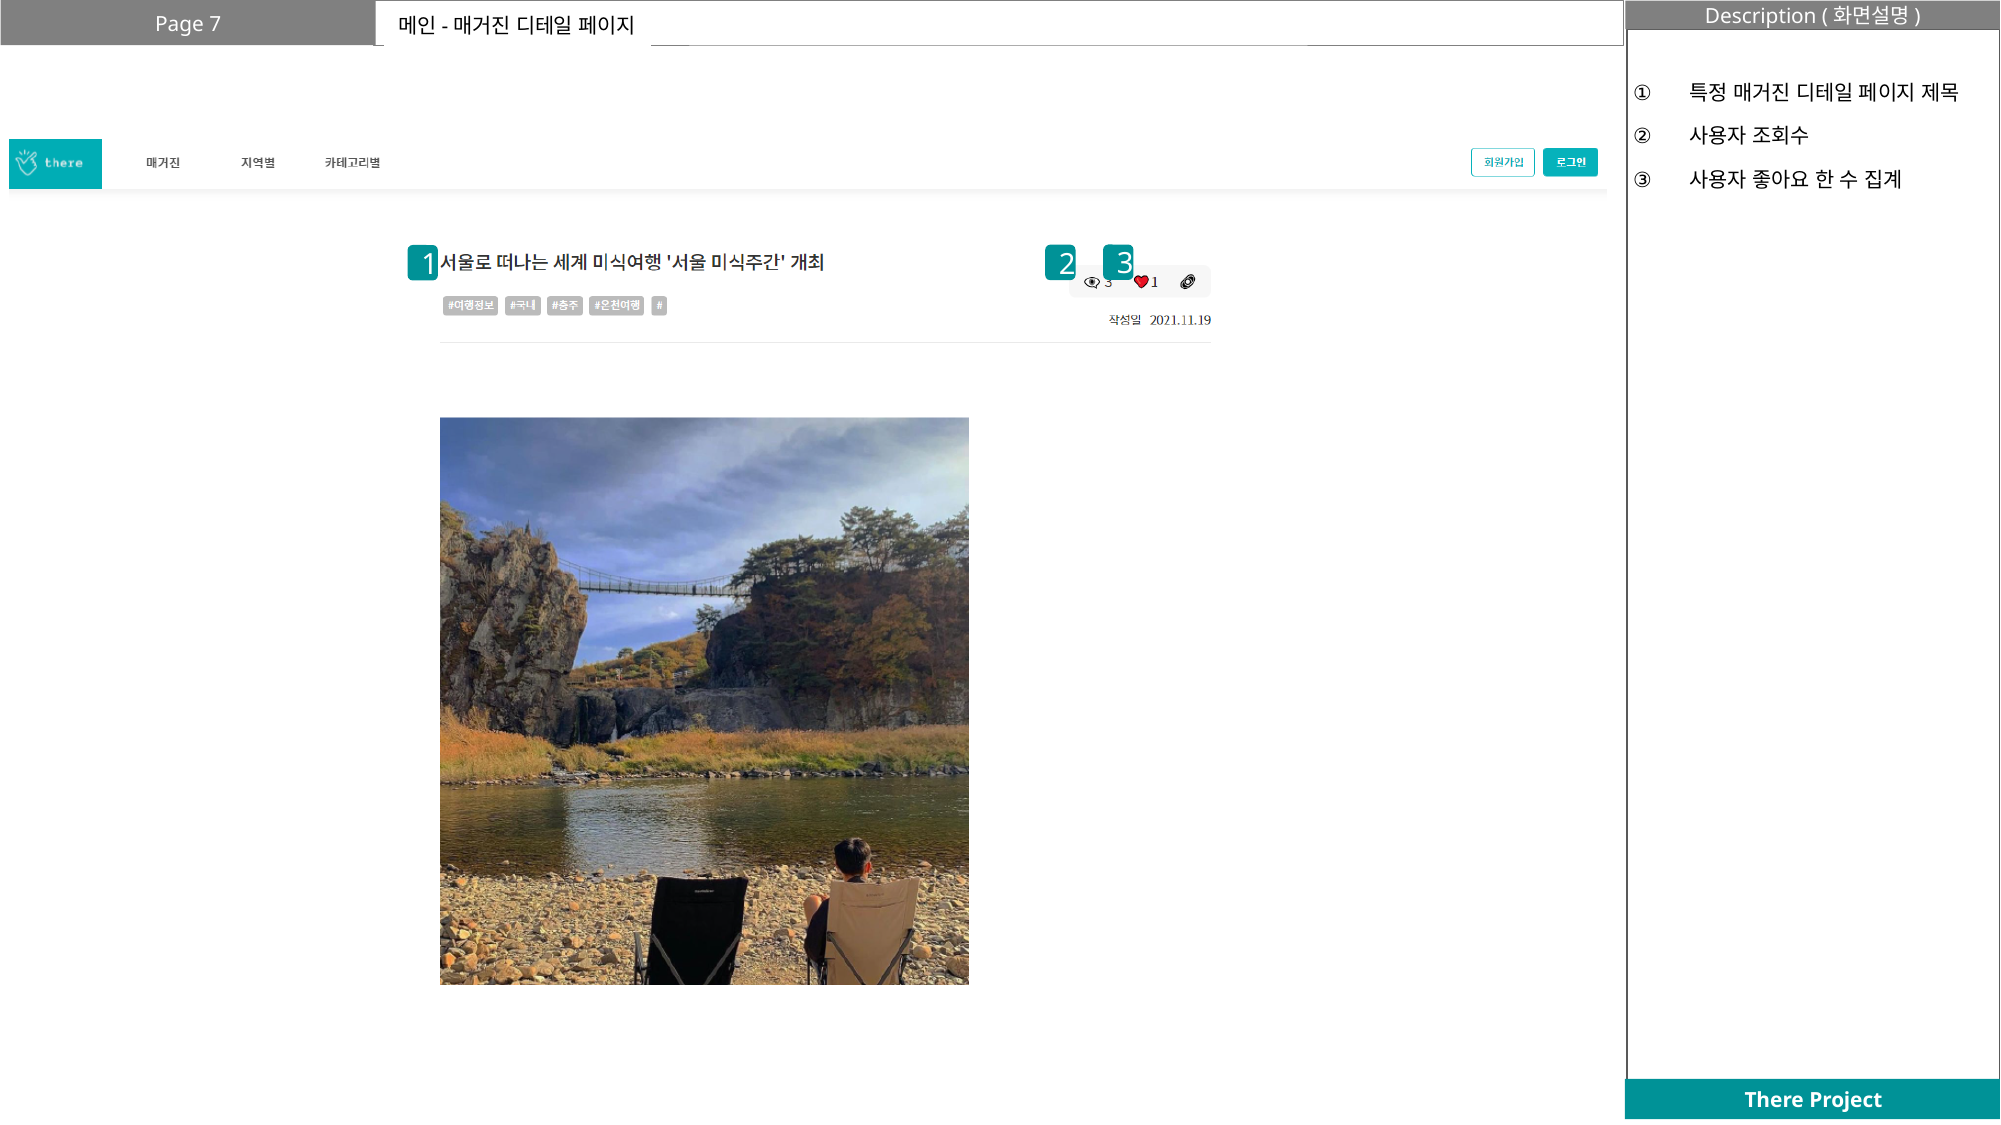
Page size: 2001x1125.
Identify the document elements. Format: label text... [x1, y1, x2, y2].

text_box 메인-매거진 디테일 페이지 [384, 5, 651, 46]
text_box Description (화면설명) [1625, 0, 2000, 31]
text_box Page 7 [0, 0, 371, 47]
text_box [371, 0, 1625, 47]
list 특정 매거진 디테일 페이지 제목 사용자 조회수 사용자 좋아요 한 수 집계 [1627, 31, 2000, 1078]
picture [9, 139, 1607, 986]
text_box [1624, 1078, 2000, 1120]
